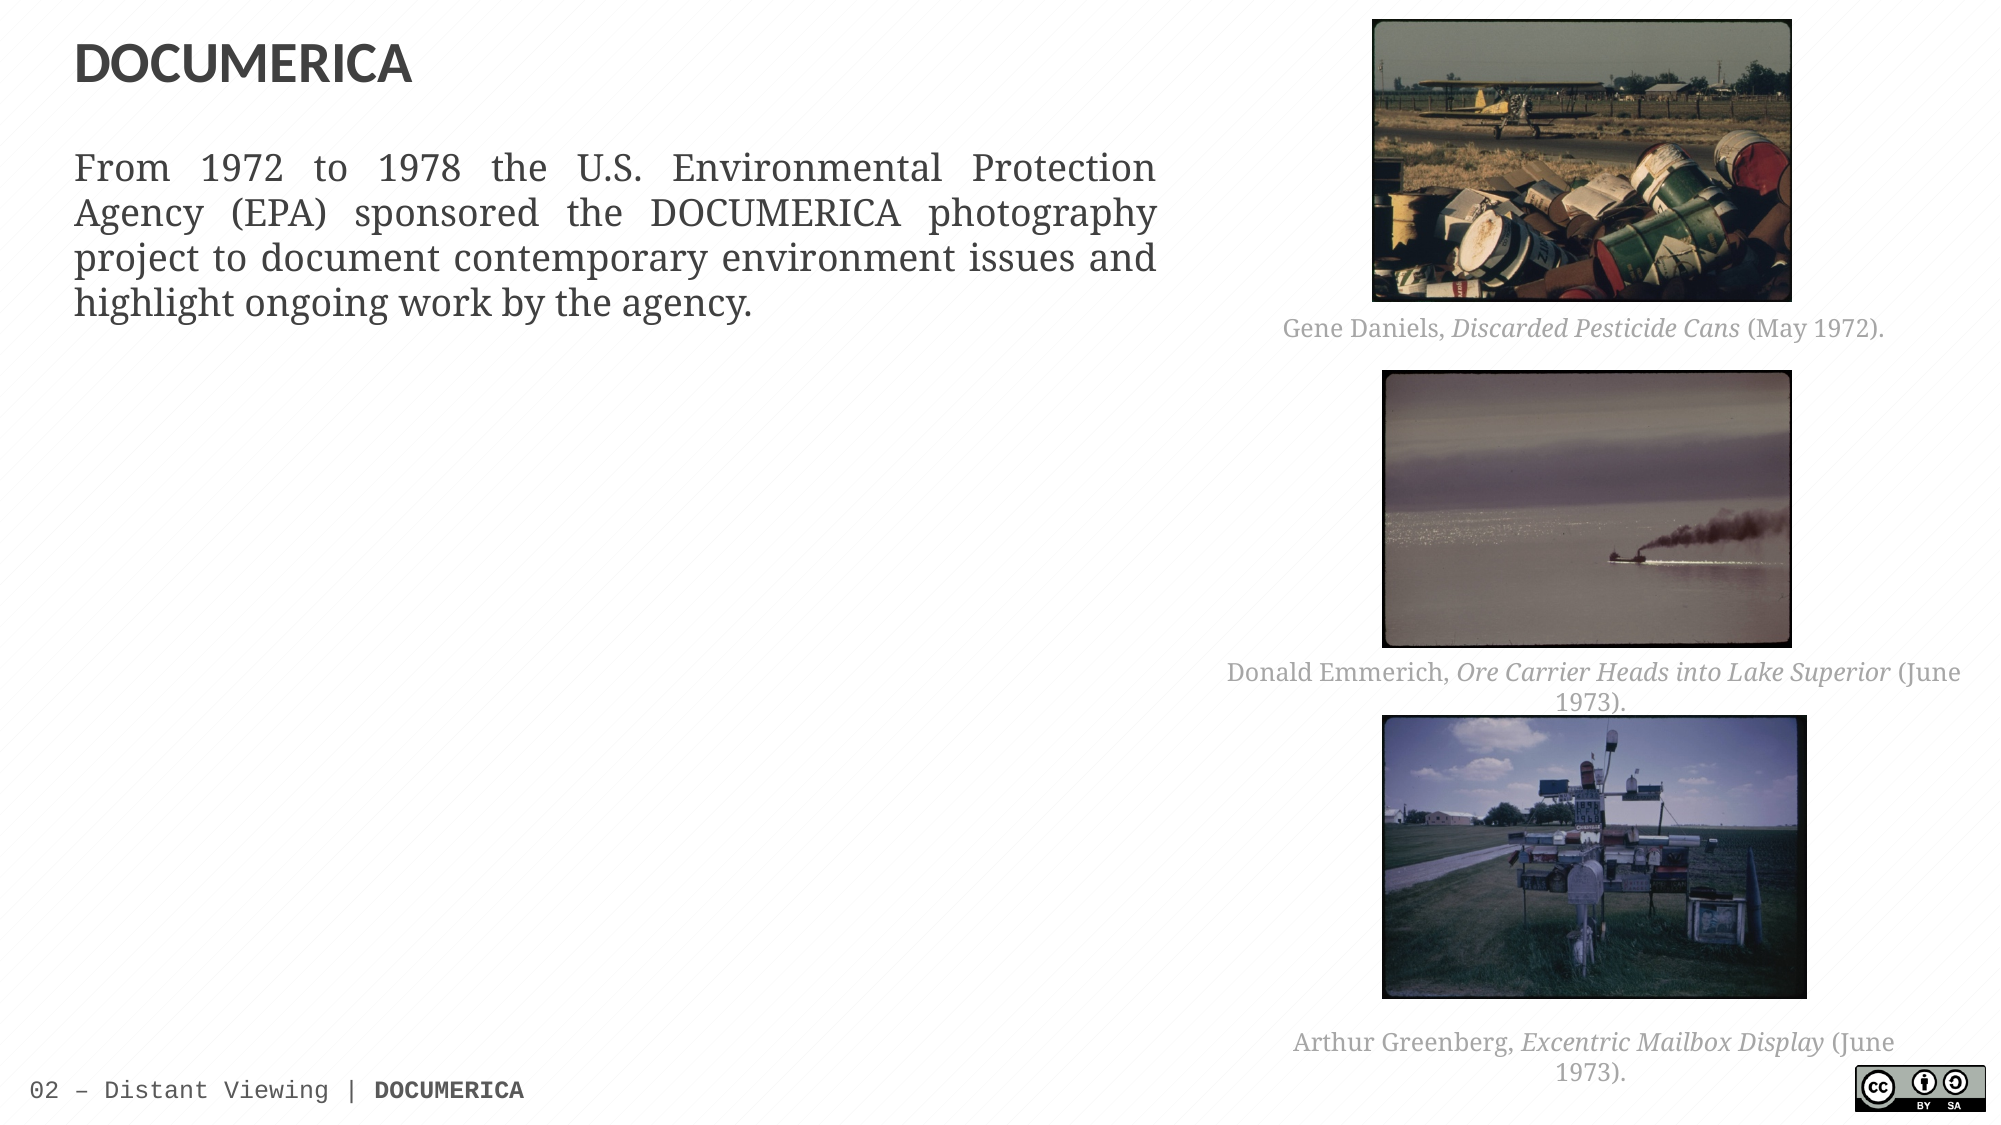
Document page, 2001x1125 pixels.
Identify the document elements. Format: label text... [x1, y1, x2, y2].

text_box From 1972 to 1978 the U.S. Environmental Protection Agency (EPA) sponsored the DOCUMERICA photography project to document contemporary environment issues and highlight ongoing work by the agency. [59, 136, 1173, 332]
text_box Donald Emmerich, Ore Carrier Heads into Lake Superior (June 1973). [1200, 649, 1988, 724]
text_box 02 – Distant Viewing | DOCUMERICA [14, 1066, 780, 1111]
text_box Arthur Greenberg, Excentric Mailbox Display (June 1973). [1240, 1019, 1948, 1095]
picture [1382, 370, 1792, 648]
picture [1382, 715, 1807, 999]
picture [1855, 1065, 1986, 1112]
text_box Gene Daniels, Discarded Pesticide Cans (May 1972). [1233, 304, 1941, 350]
picture [1372, 19, 1792, 302]
text_box DOCUMERICA [59, 16, 1442, 102]
